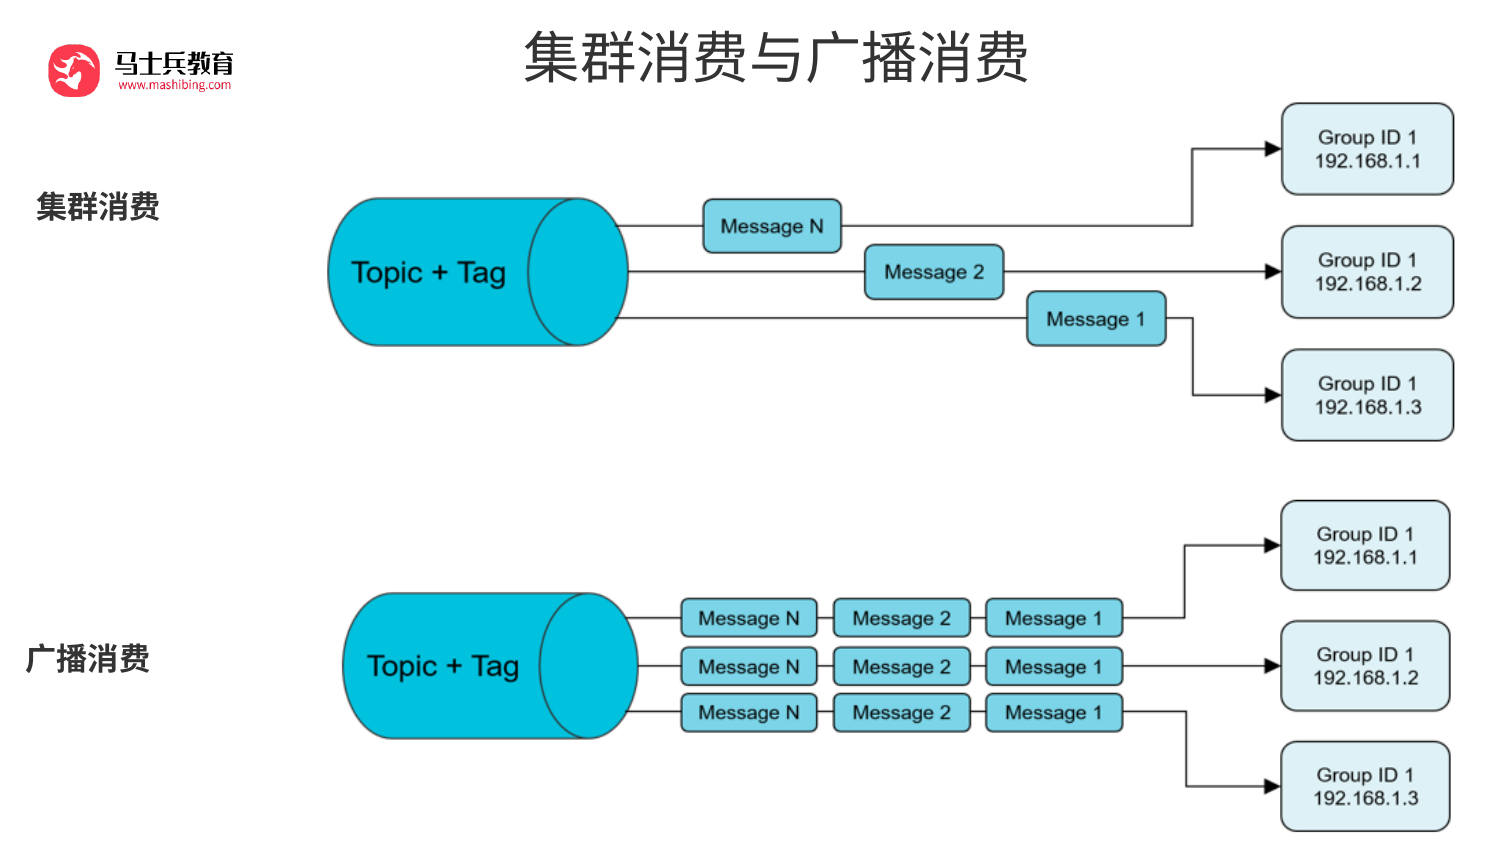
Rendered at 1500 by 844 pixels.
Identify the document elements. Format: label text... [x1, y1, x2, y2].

picture [333, 489, 1470, 844]
text_box 广播消费 [10, 620, 248, 696]
text_box 集群消费 [21, 168, 259, 244]
picture [319, 97, 1470, 453]
text_box 集群消费与广播消费 [509, 0, 1144, 97]
picture [46, 43, 233, 98]
